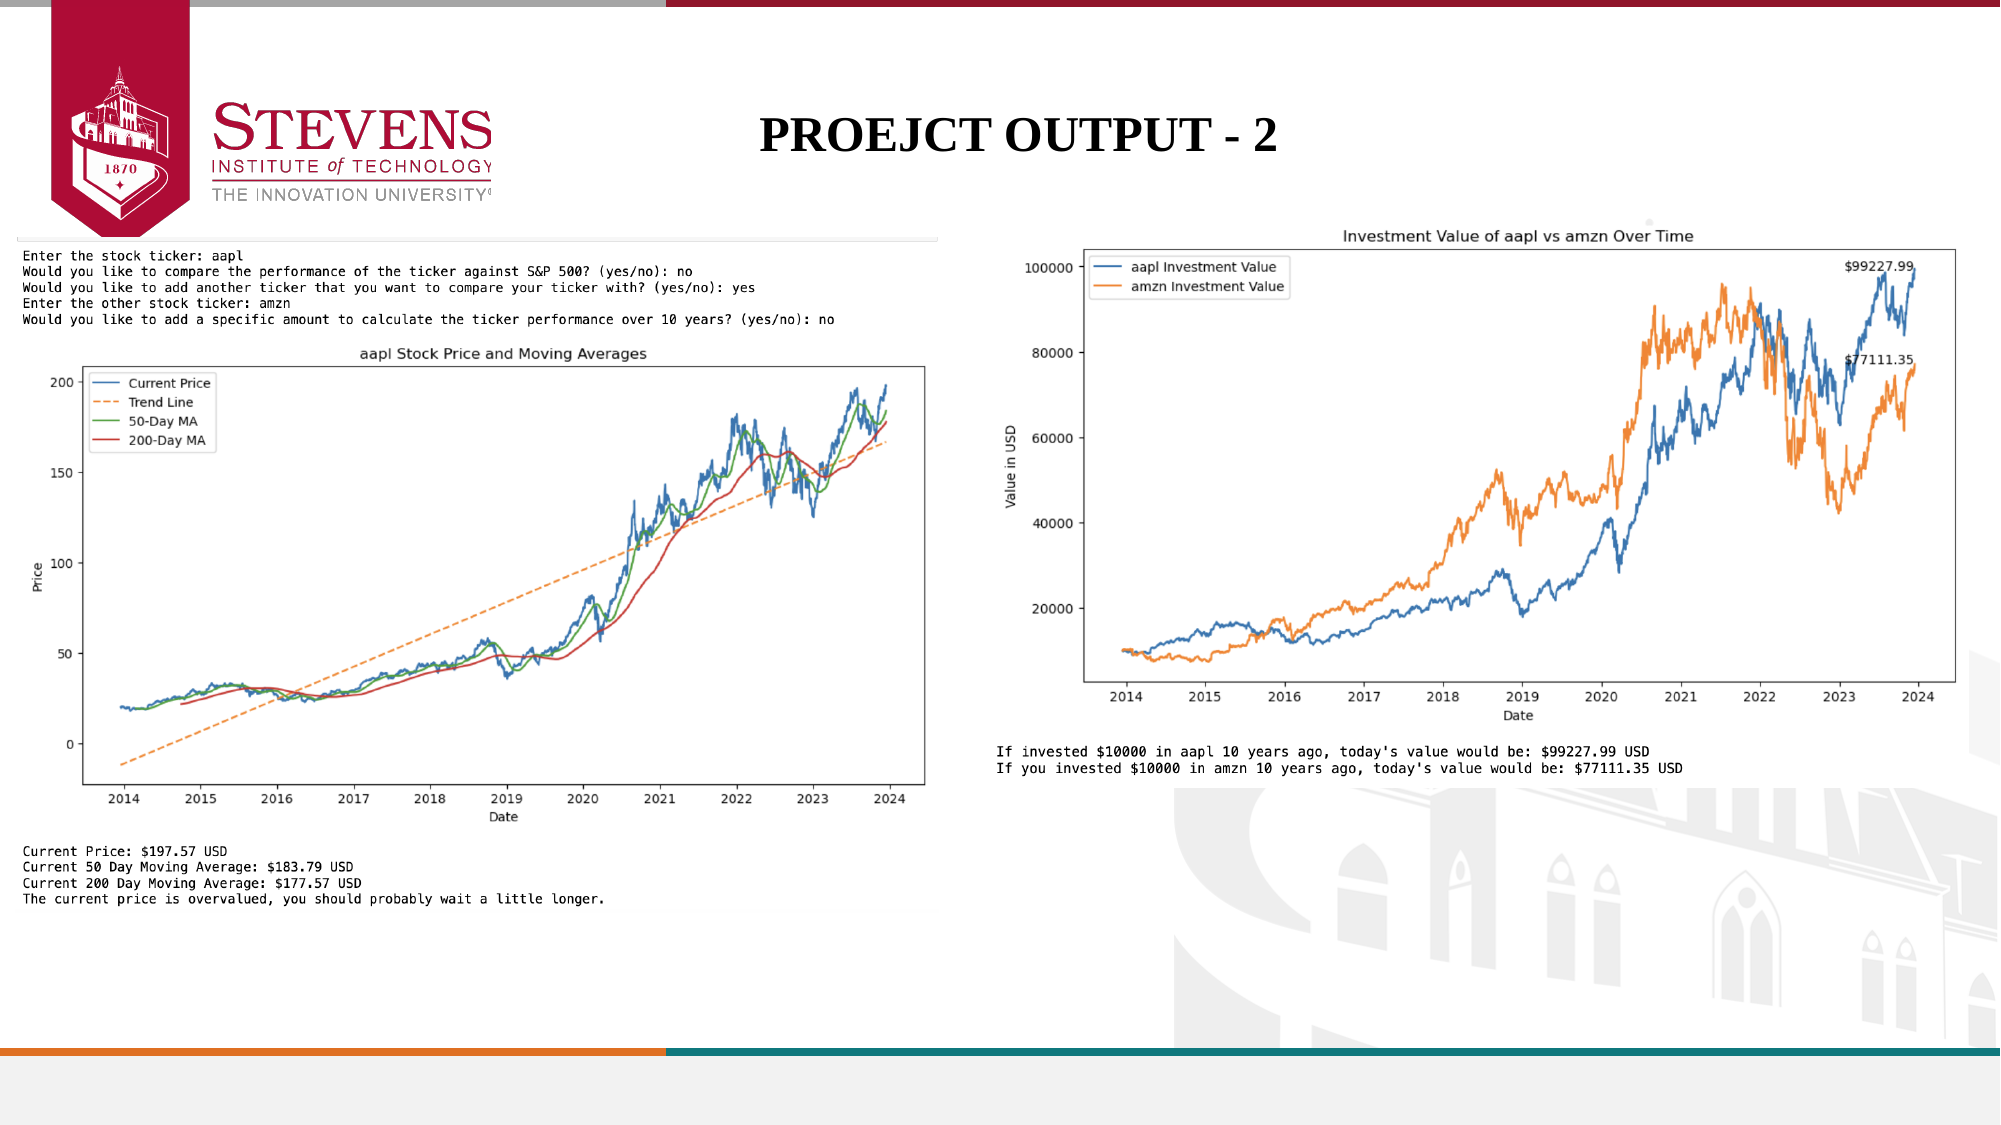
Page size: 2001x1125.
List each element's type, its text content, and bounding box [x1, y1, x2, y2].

picture [15, 0, 939, 913]
list PROEJCT OUTPUT - 2 [560, 68, 1440, 204]
picture [968, 196, 2000, 1048]
